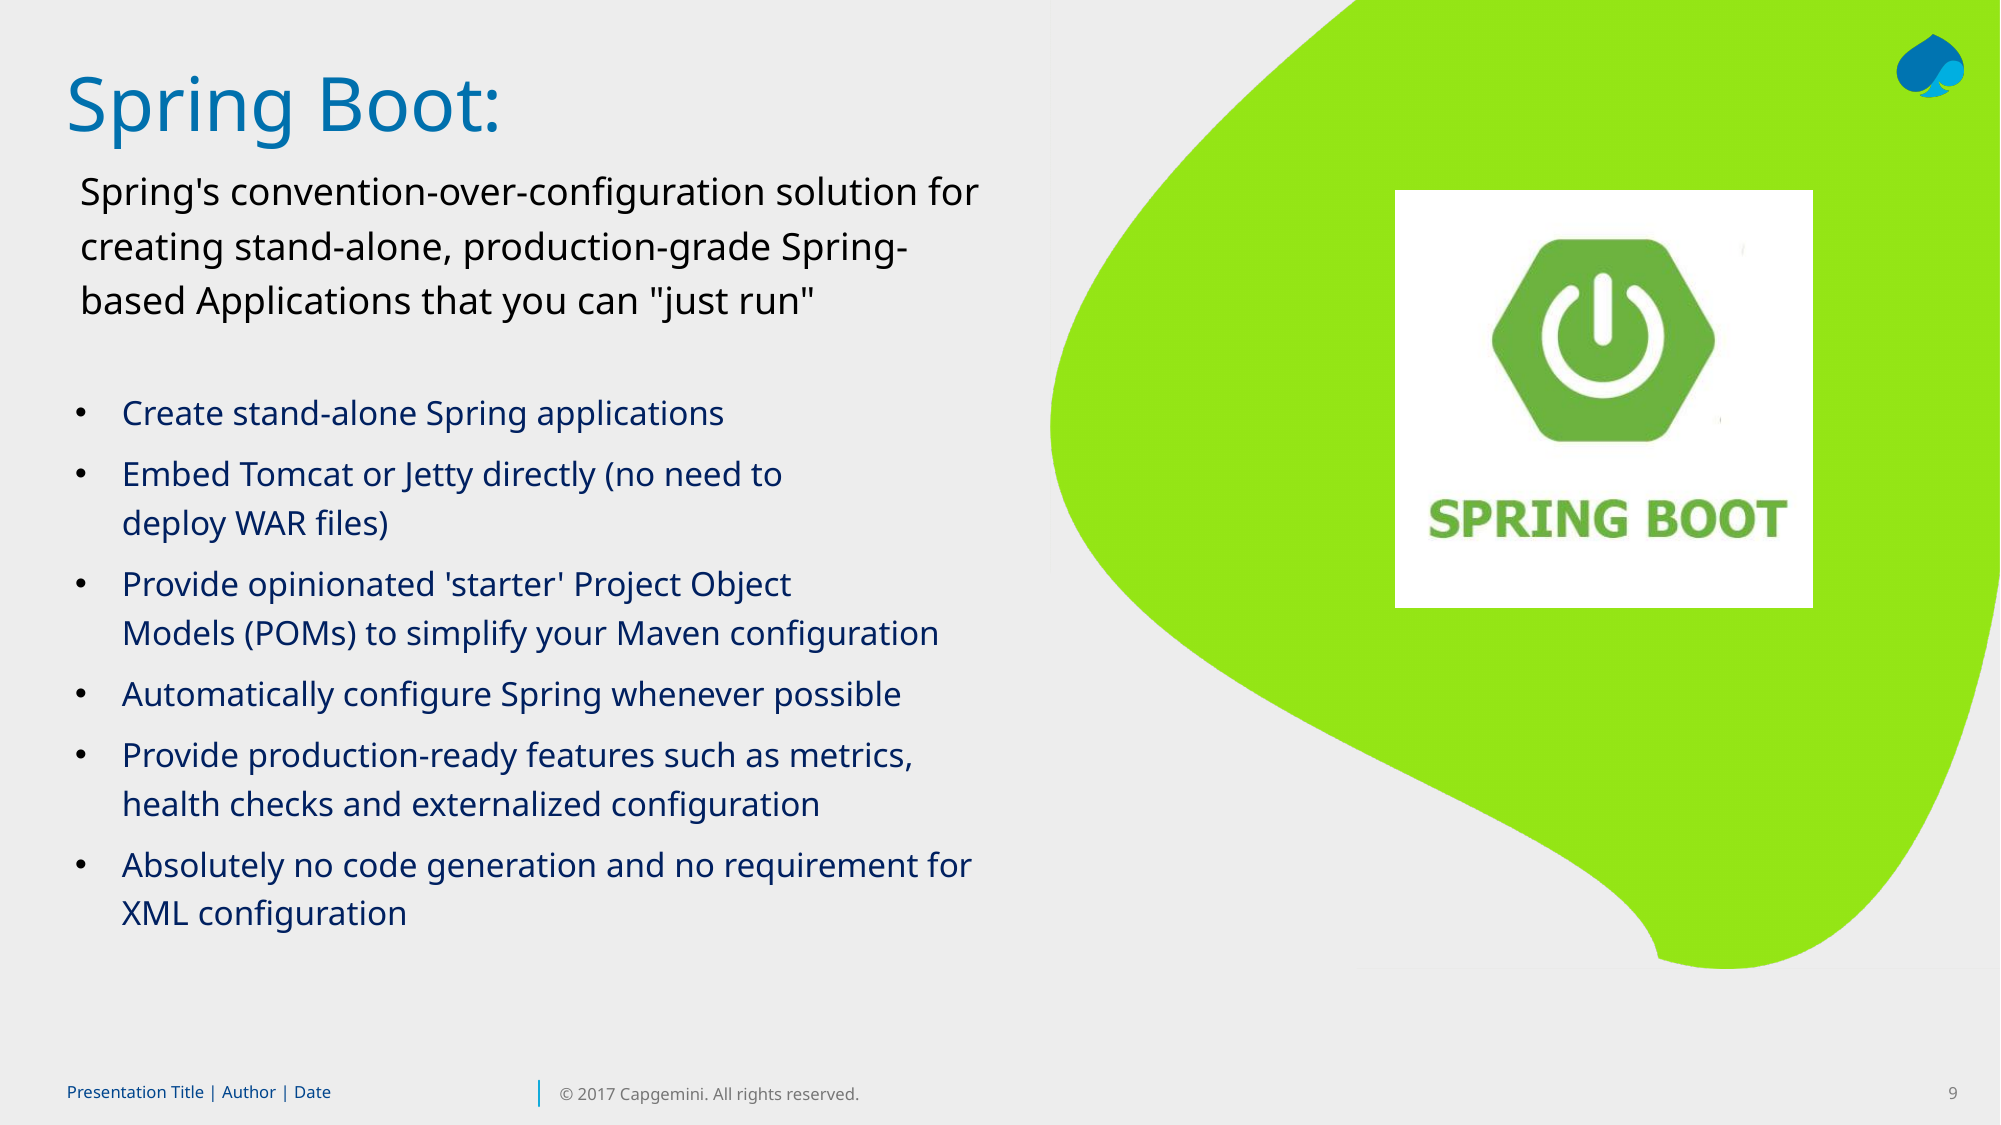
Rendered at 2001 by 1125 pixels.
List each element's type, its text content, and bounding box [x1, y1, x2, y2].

list Create stand-alone Spring applications Embed Tomcat or Jetty directly (no need to deploy WAR files) Provide opinionated 'starter' Project Object Models (POMs) to simplify your Maven configuration Automatically configure Spring whenever possible Provide production-ready features such as metrics, health checks and externalized configuration Absolutely no code generation and no requirement for XML configuration [75, 383, 1007, 608]
title Spring Boot: [66, 66, 1875, 208]
picture [1050, 0, 2000, 969]
list Spring's convention-over-configuration solution for creating stand-alone, production-grade Spring-based Applications that you can "just run" [80, 157, 1012, 383]
